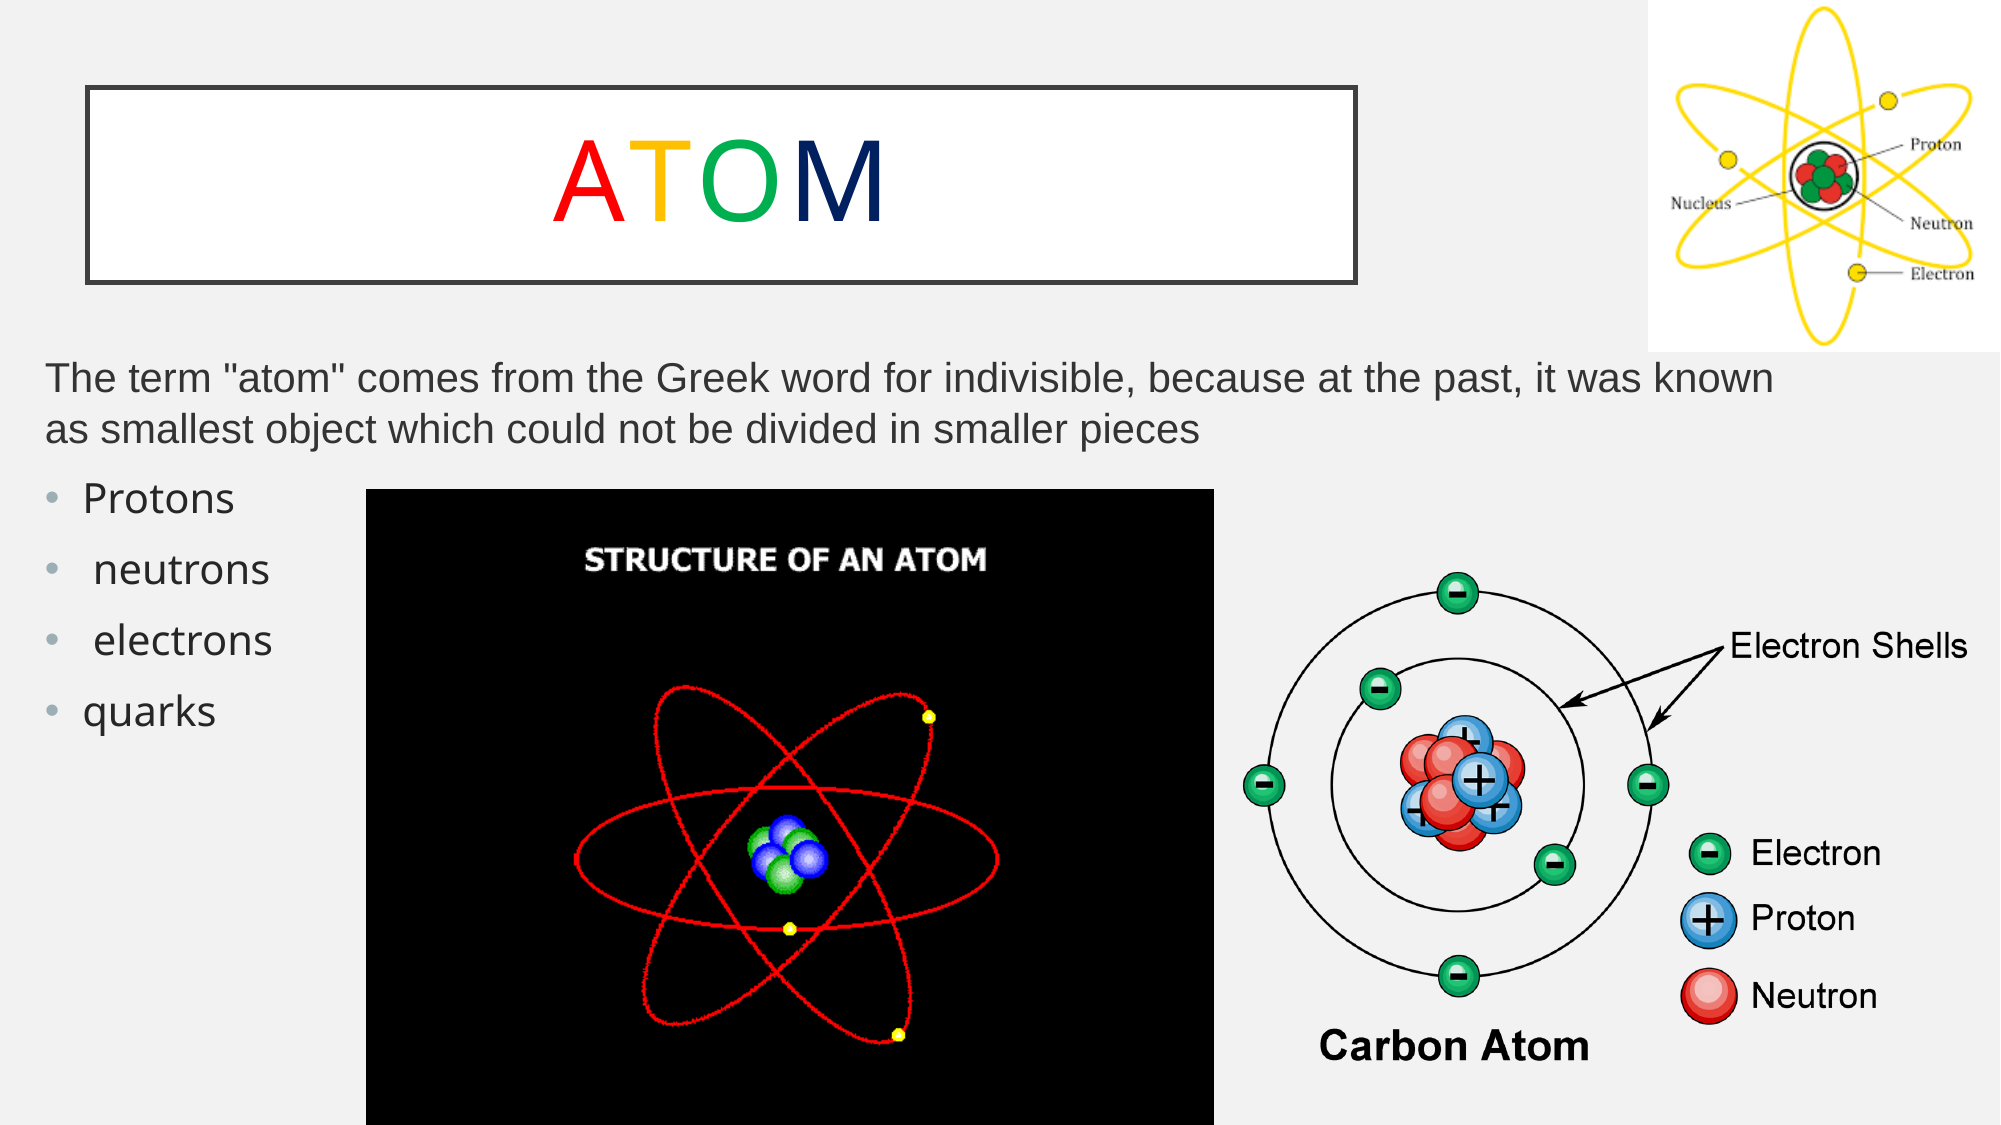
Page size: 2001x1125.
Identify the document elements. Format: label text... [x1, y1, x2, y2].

title atom [85, 85, 1358, 285]
picture [1233, 563, 1984, 1073]
list The term "atom" comes from the Greek word for indivisible, because at the past, it was known as smallest object which could not be divided in smaller pieces Protons neutrons electrons quarks [29, 343, 1813, 853]
picture [365, 489, 1214, 1125]
picture [1648, 0, 2000, 352]
